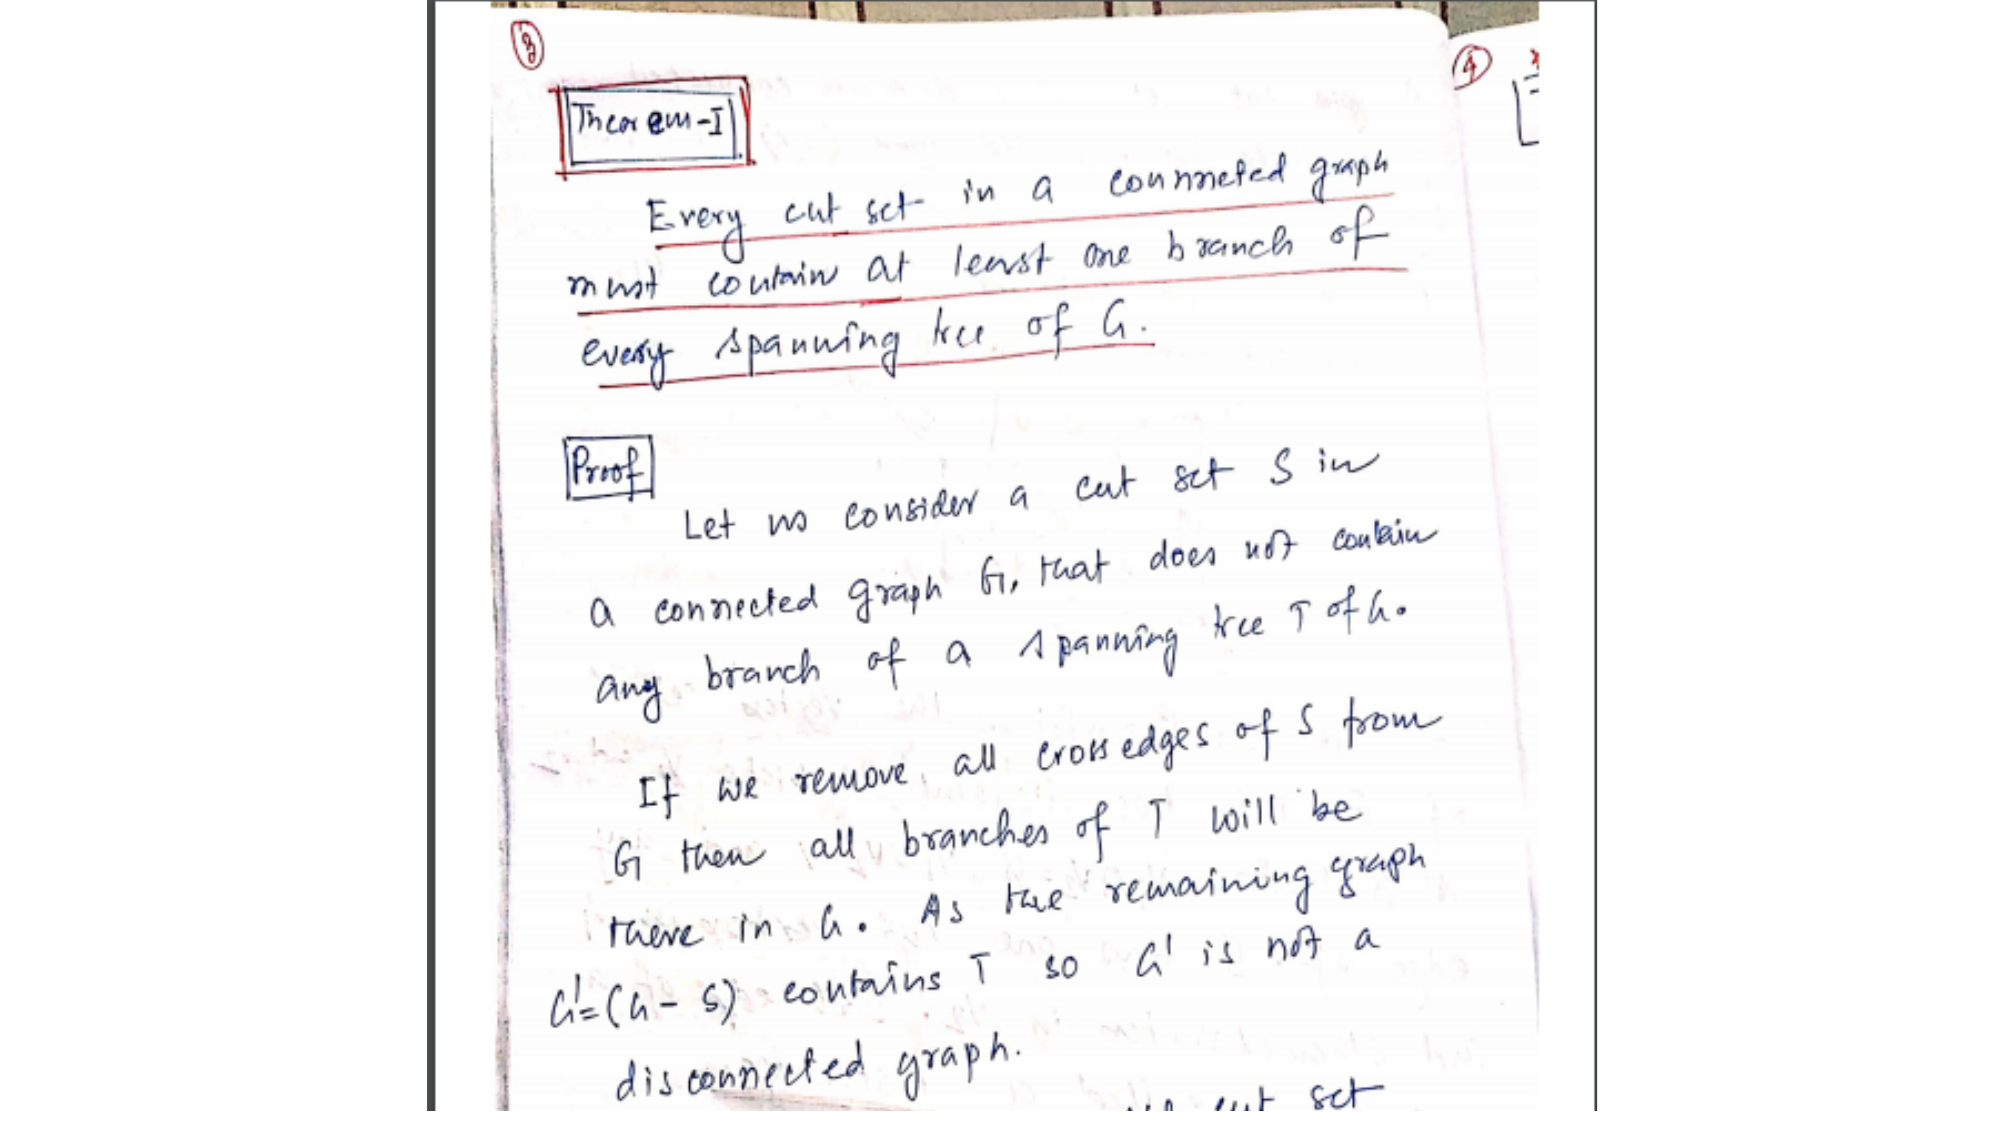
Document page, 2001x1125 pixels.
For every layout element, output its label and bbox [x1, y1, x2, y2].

picture [427, 0, 1598, 1111]
